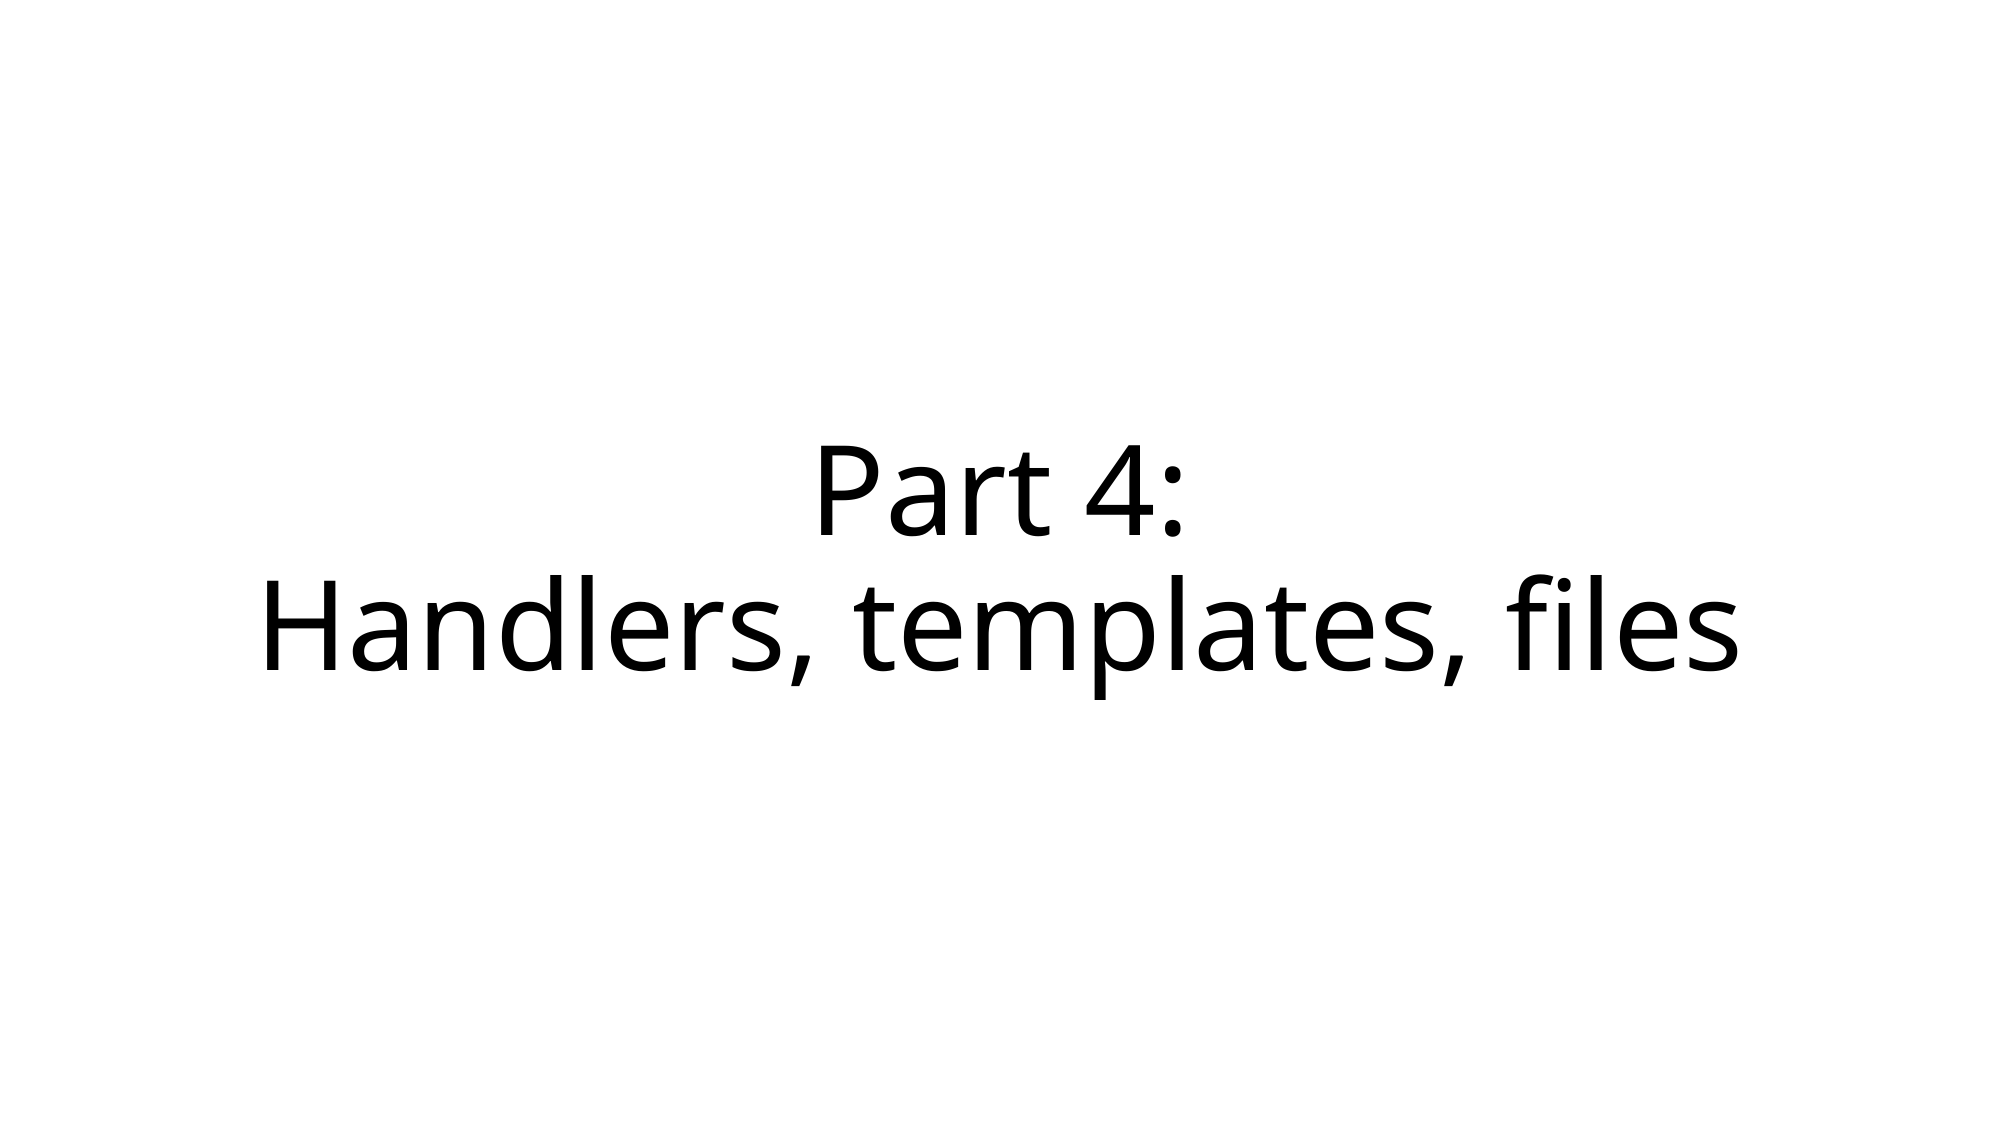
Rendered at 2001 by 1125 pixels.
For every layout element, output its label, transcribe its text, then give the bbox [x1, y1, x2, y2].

text_box Part 4: Handlers, templates, files [86, 389, 1914, 736]
